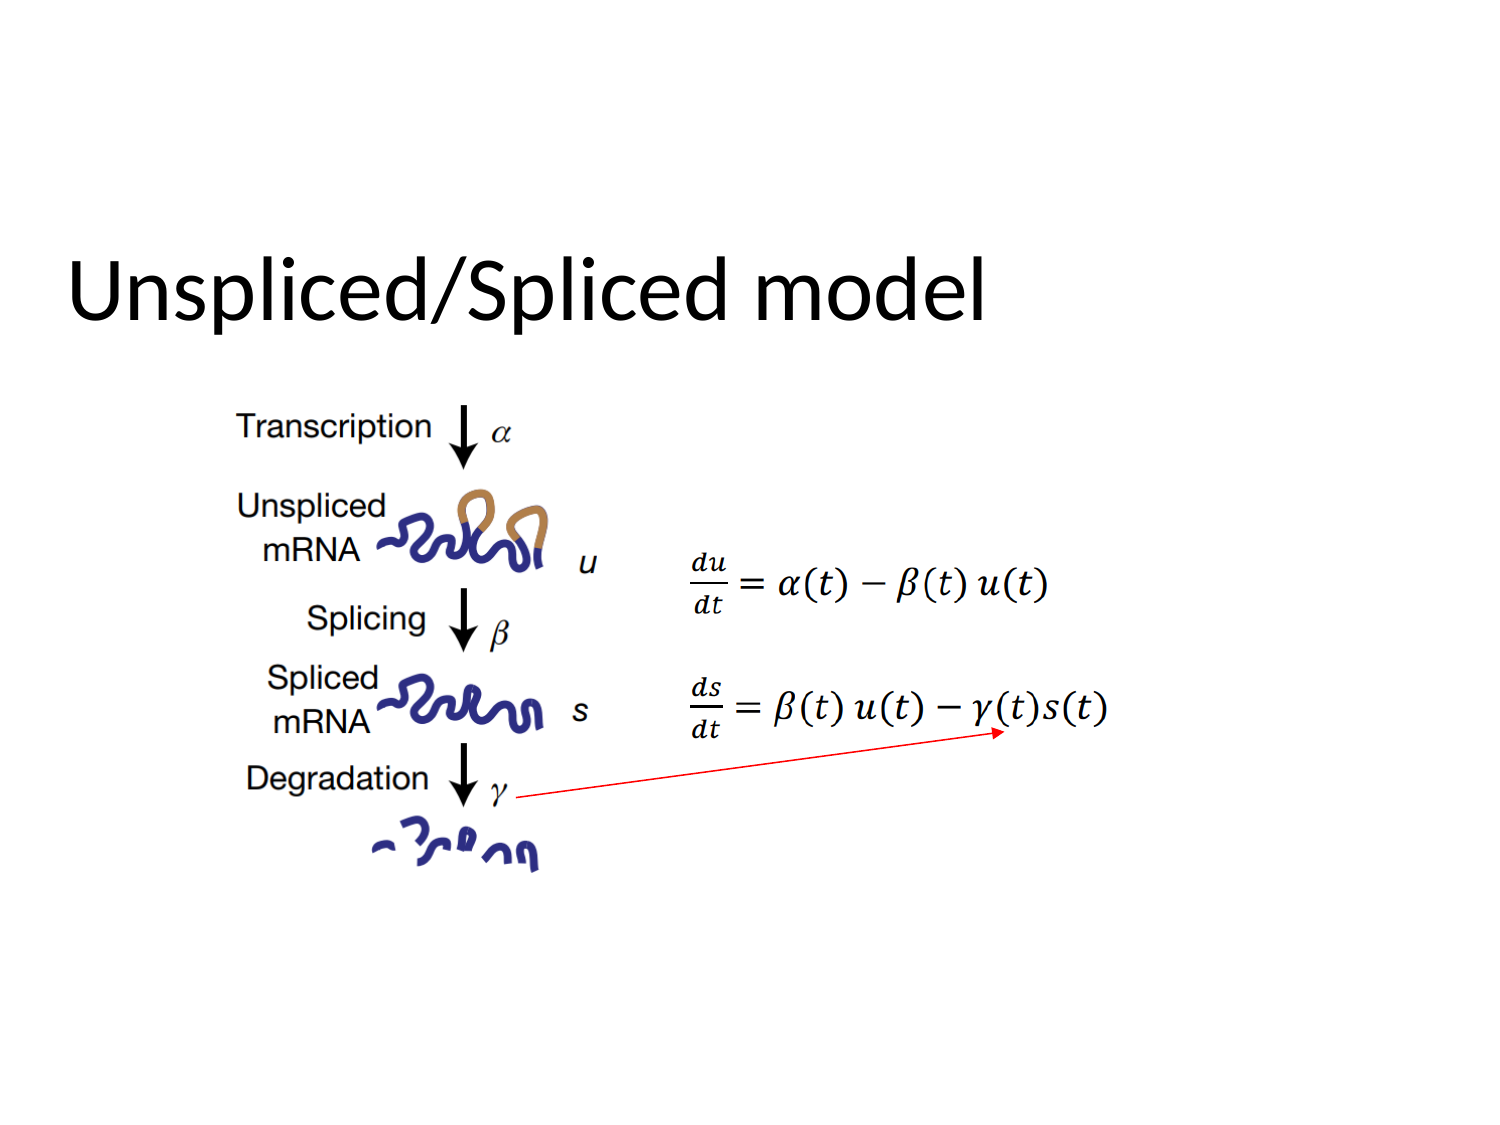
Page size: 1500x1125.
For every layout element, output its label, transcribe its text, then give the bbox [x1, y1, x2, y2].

picture [216, 383, 614, 889]
picture [654, 521, 1124, 750]
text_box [515, 731, 1005, 798]
title Unspliced/Spliced model [51, 213, 1449, 319]
